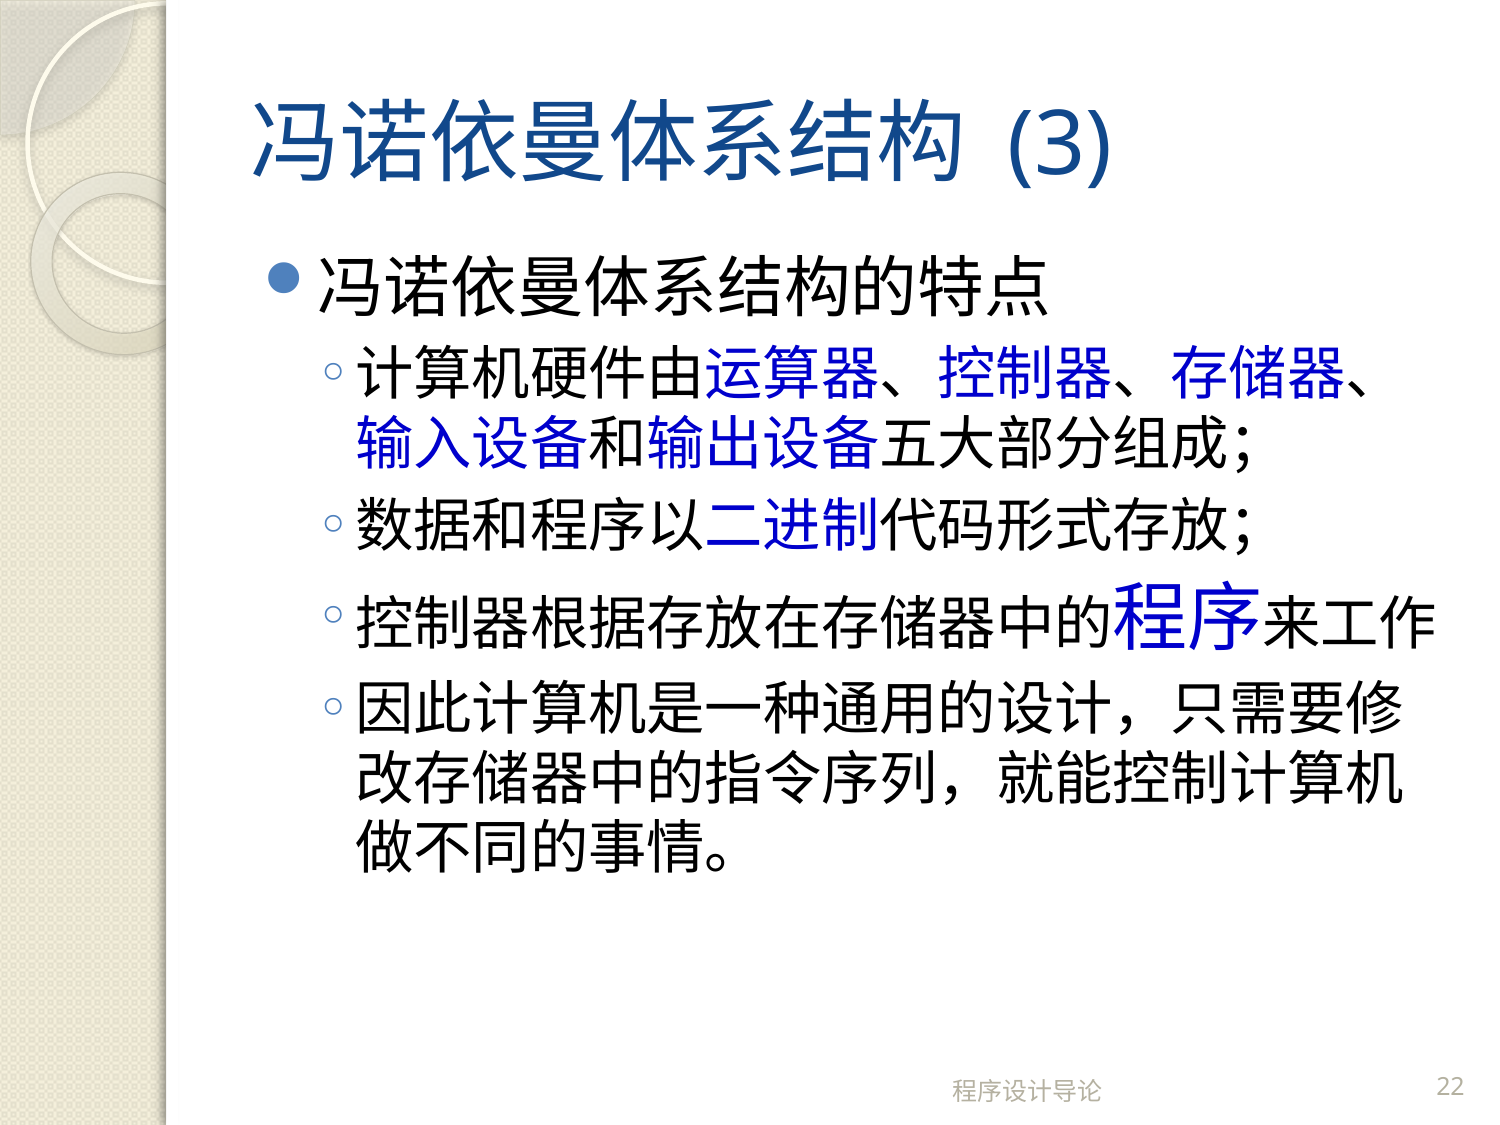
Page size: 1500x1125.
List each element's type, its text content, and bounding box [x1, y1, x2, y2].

title 冯诺依曼体系结构 (3) [235, 45, 1466, 233]
slide_number 22 [1413, 1034, 1488, 1113]
list 冯诺依曼体系结构的特点 计算机硬件由运算器、控制器、存储器、输入设备和输出设备五大部分组成； 数据和程序以二进制代码形式存放； 控制器根据存放在存储器中的程序来工作 因此计算机是一种通用的设计，只需要修改存储器中的指令序列，就能控制计算机做不同的事情。 [235, 237, 1466, 1025]
footer 程序设计导论 [937, 1034, 1413, 1113]
